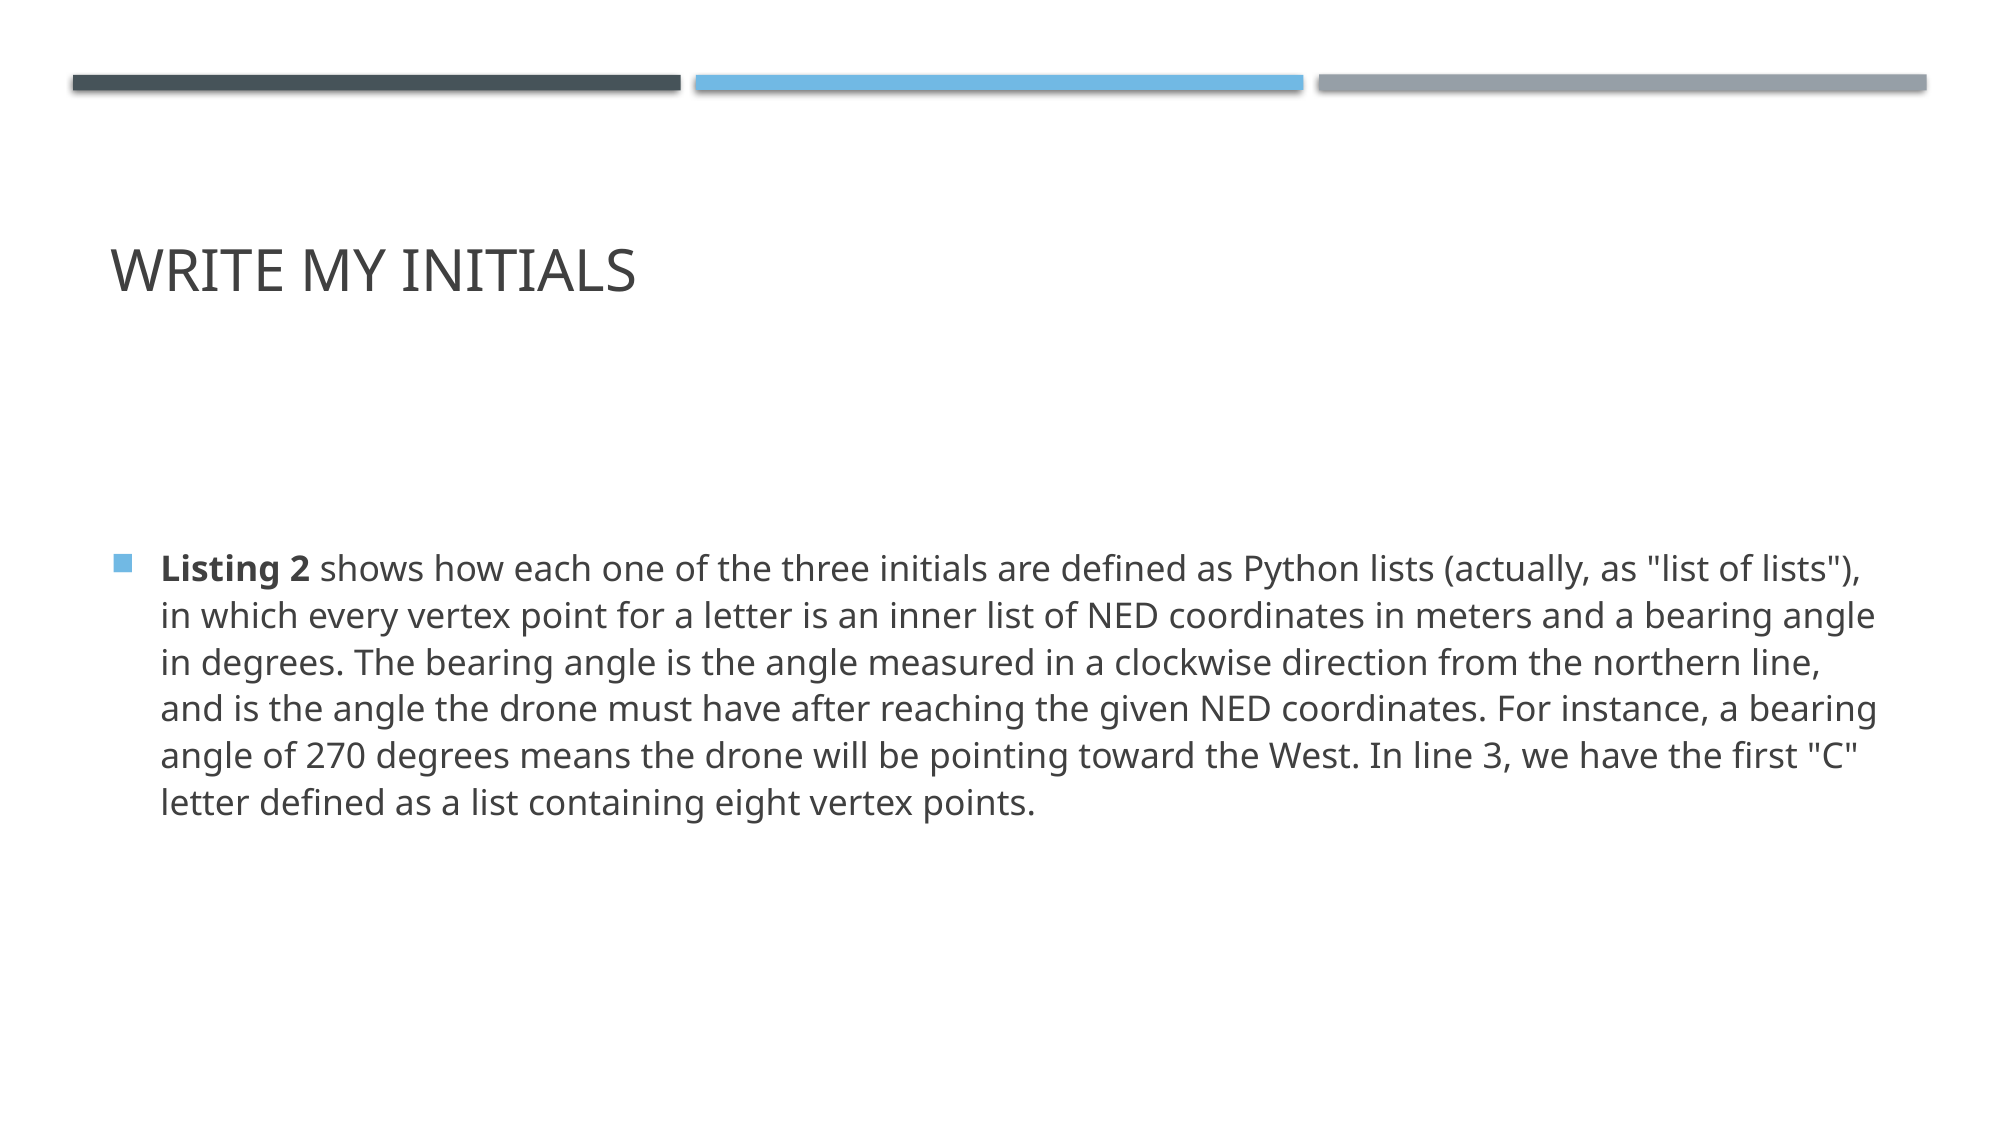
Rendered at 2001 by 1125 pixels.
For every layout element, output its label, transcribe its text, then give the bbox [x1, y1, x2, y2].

title WRITE MY INITIALS [95, 115, 1905, 311]
list Listing 2 shows how each one of the three initials are defined as Python lists (actually, as "list of lists"), in which every vertex point for a letter is an inner list of NED coordinates in meters and a bearing angle in degrees. The bearing angle is the angle measured in a clockwise direction from the northern line, and is the angle the drone must have after reaching the given NED coordinates. For instance, a bearing angle of 270 degrees means the drone will be pointing toward the West. In line 3, we have the first "C" letter defined as a list containing eight vertex points. [95, 383, 1905, 981]
